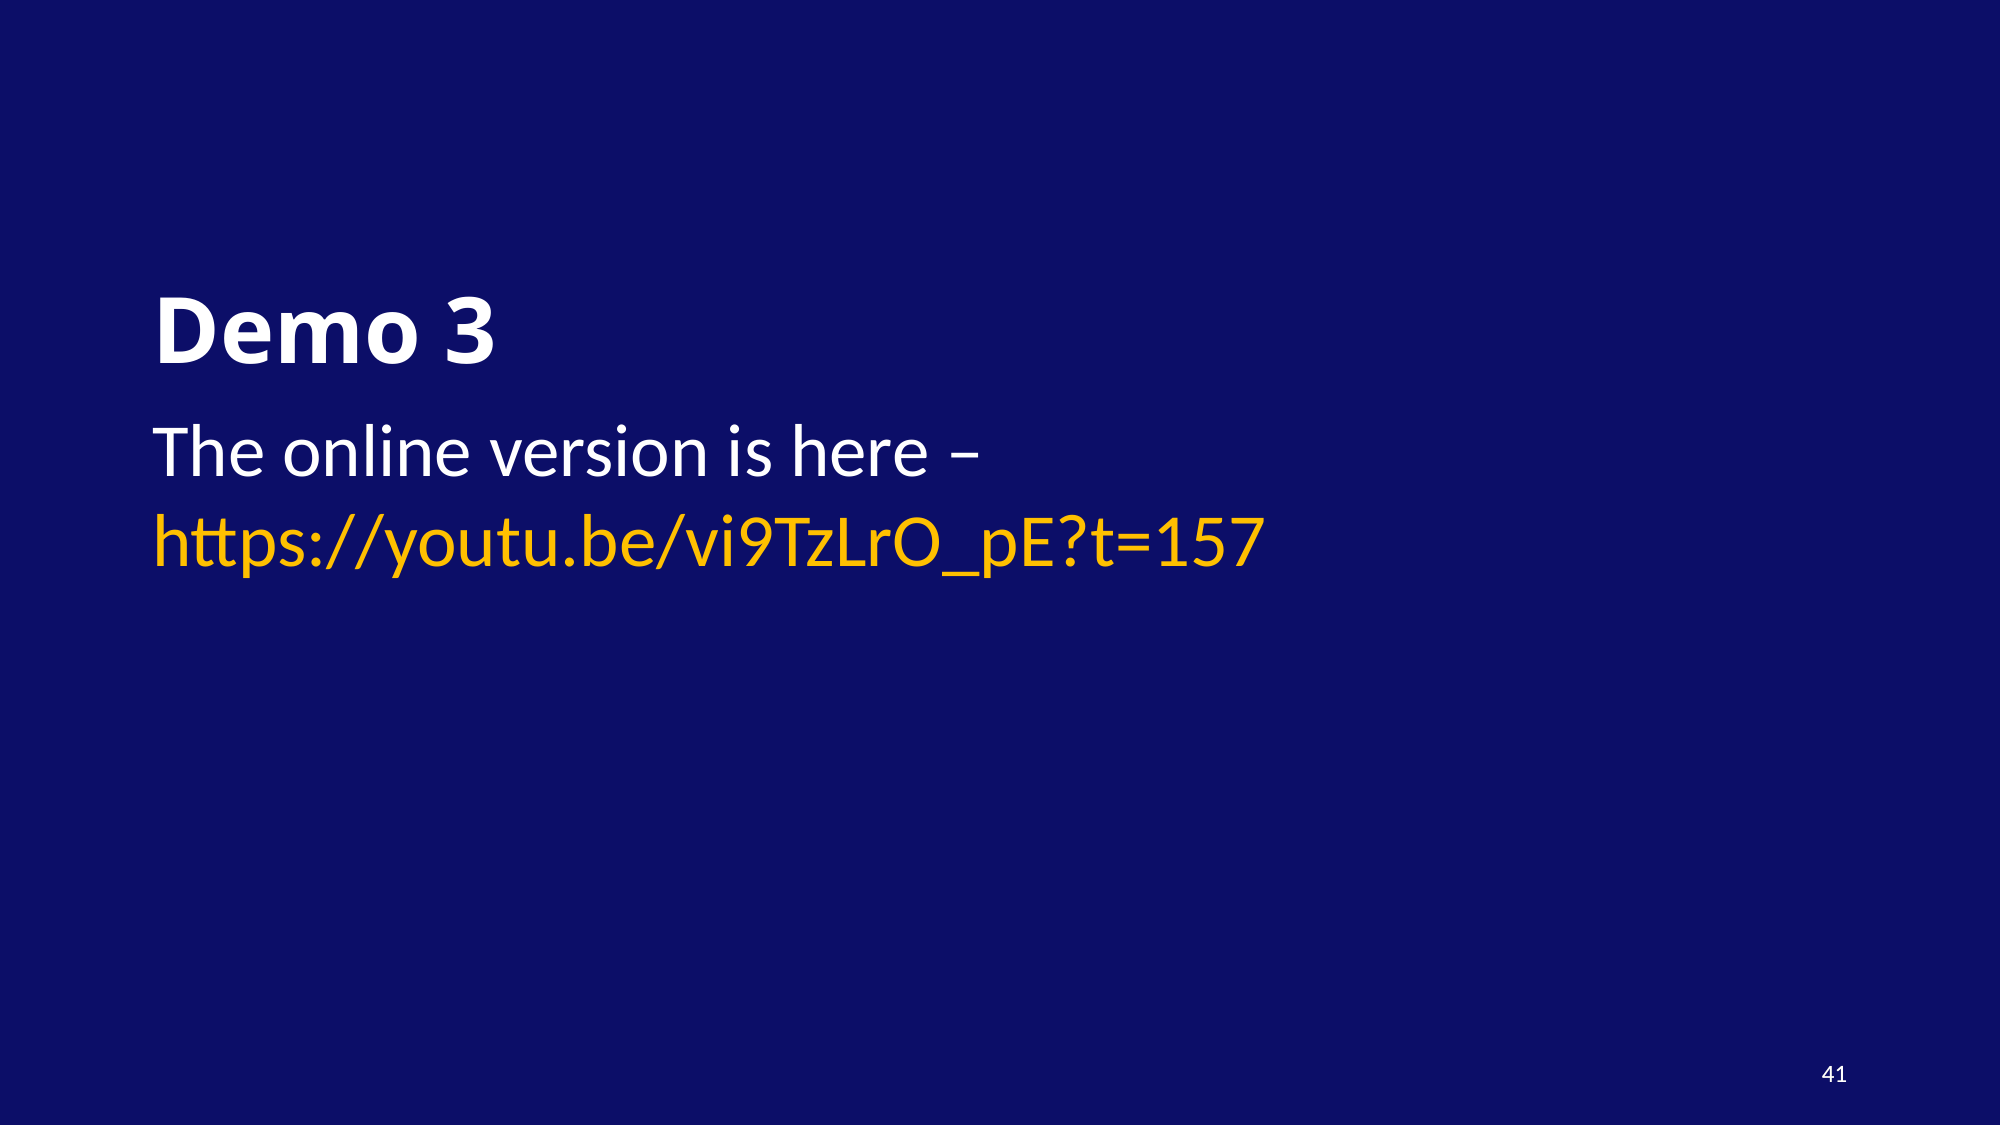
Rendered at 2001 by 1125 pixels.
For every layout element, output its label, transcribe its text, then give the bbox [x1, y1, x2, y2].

text_box The online version is here – https://youtu.be/vi9TzLrO_pE?t=157 [137, 394, 2000, 680]
text_box Demo 3 [137, 225, 1863, 394]
text_box 41 [1412, 1042, 1863, 1103]
